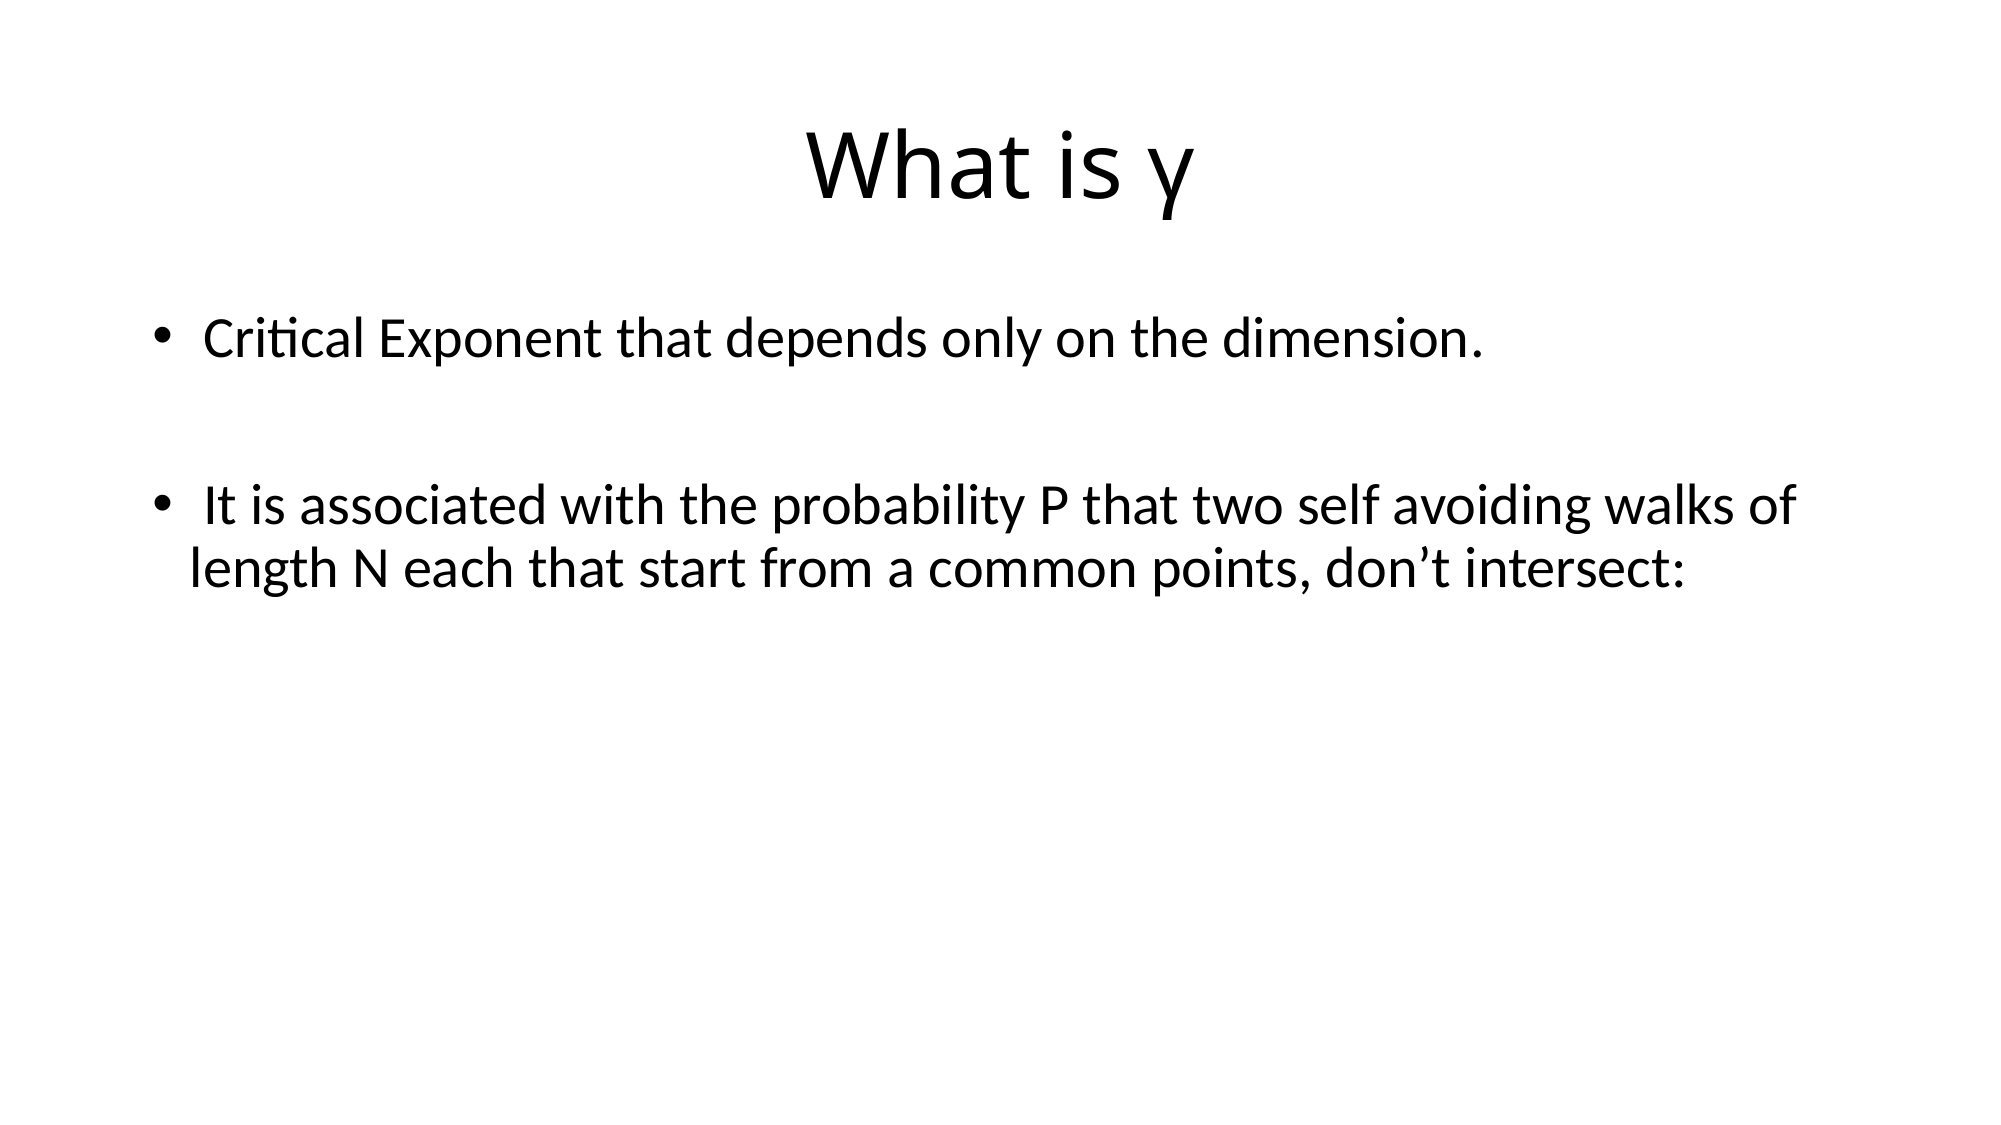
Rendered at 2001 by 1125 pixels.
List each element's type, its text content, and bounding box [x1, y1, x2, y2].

title What is γ [137, 59, 1863, 278]
